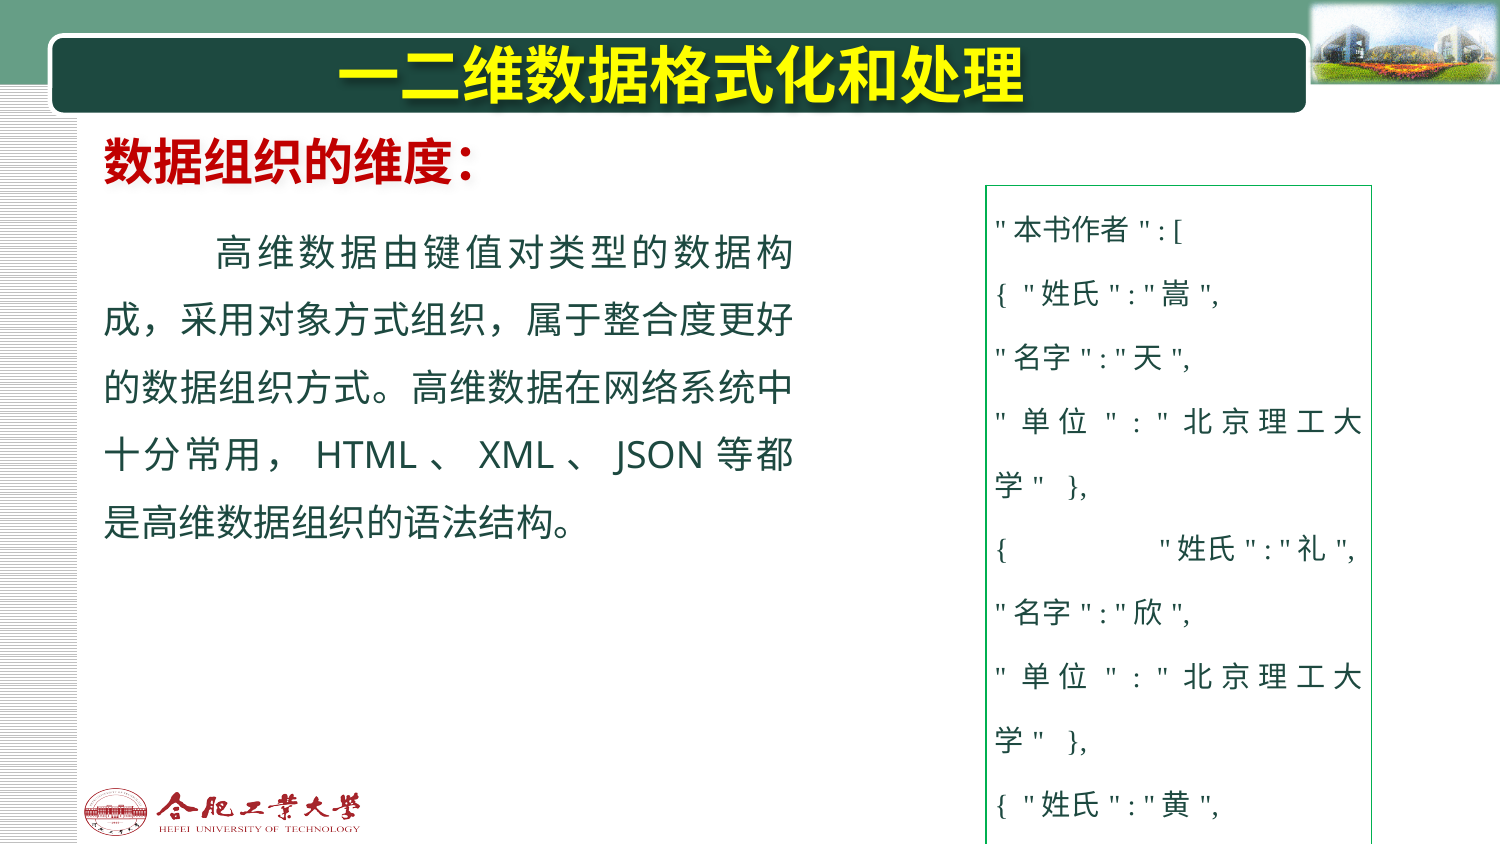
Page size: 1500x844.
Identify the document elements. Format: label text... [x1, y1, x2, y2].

text_box 高维数据由键值对类型的数据构成，采用对象方式组织，属于整合度更好的数据组织方式。高维数据在网络系统中十分常用，HTML、XML、JSON等都是高维数据组织的语法结构。 [88, 198, 809, 552]
picture [1313, 6, 1495, 79]
picture [78, 785, 372, 841]
text_box 数据组织的维度： [88, 123, 561, 198]
table_header "本书作者" : [ { "姓氏" : "嵩", "名字" : "天", "单位" : "北京理工大学" }, { "姓氏" : "礼", "名字" : "欣", "单位" : "北京理工大学" }, { "姓氏" : "黄", "名字" : "天羽", "单位" : "北京理工大学" } ] [987, 186, 1371, 844]
title 一二维数据格式化和处理 [75, 39, 1288, 109]
